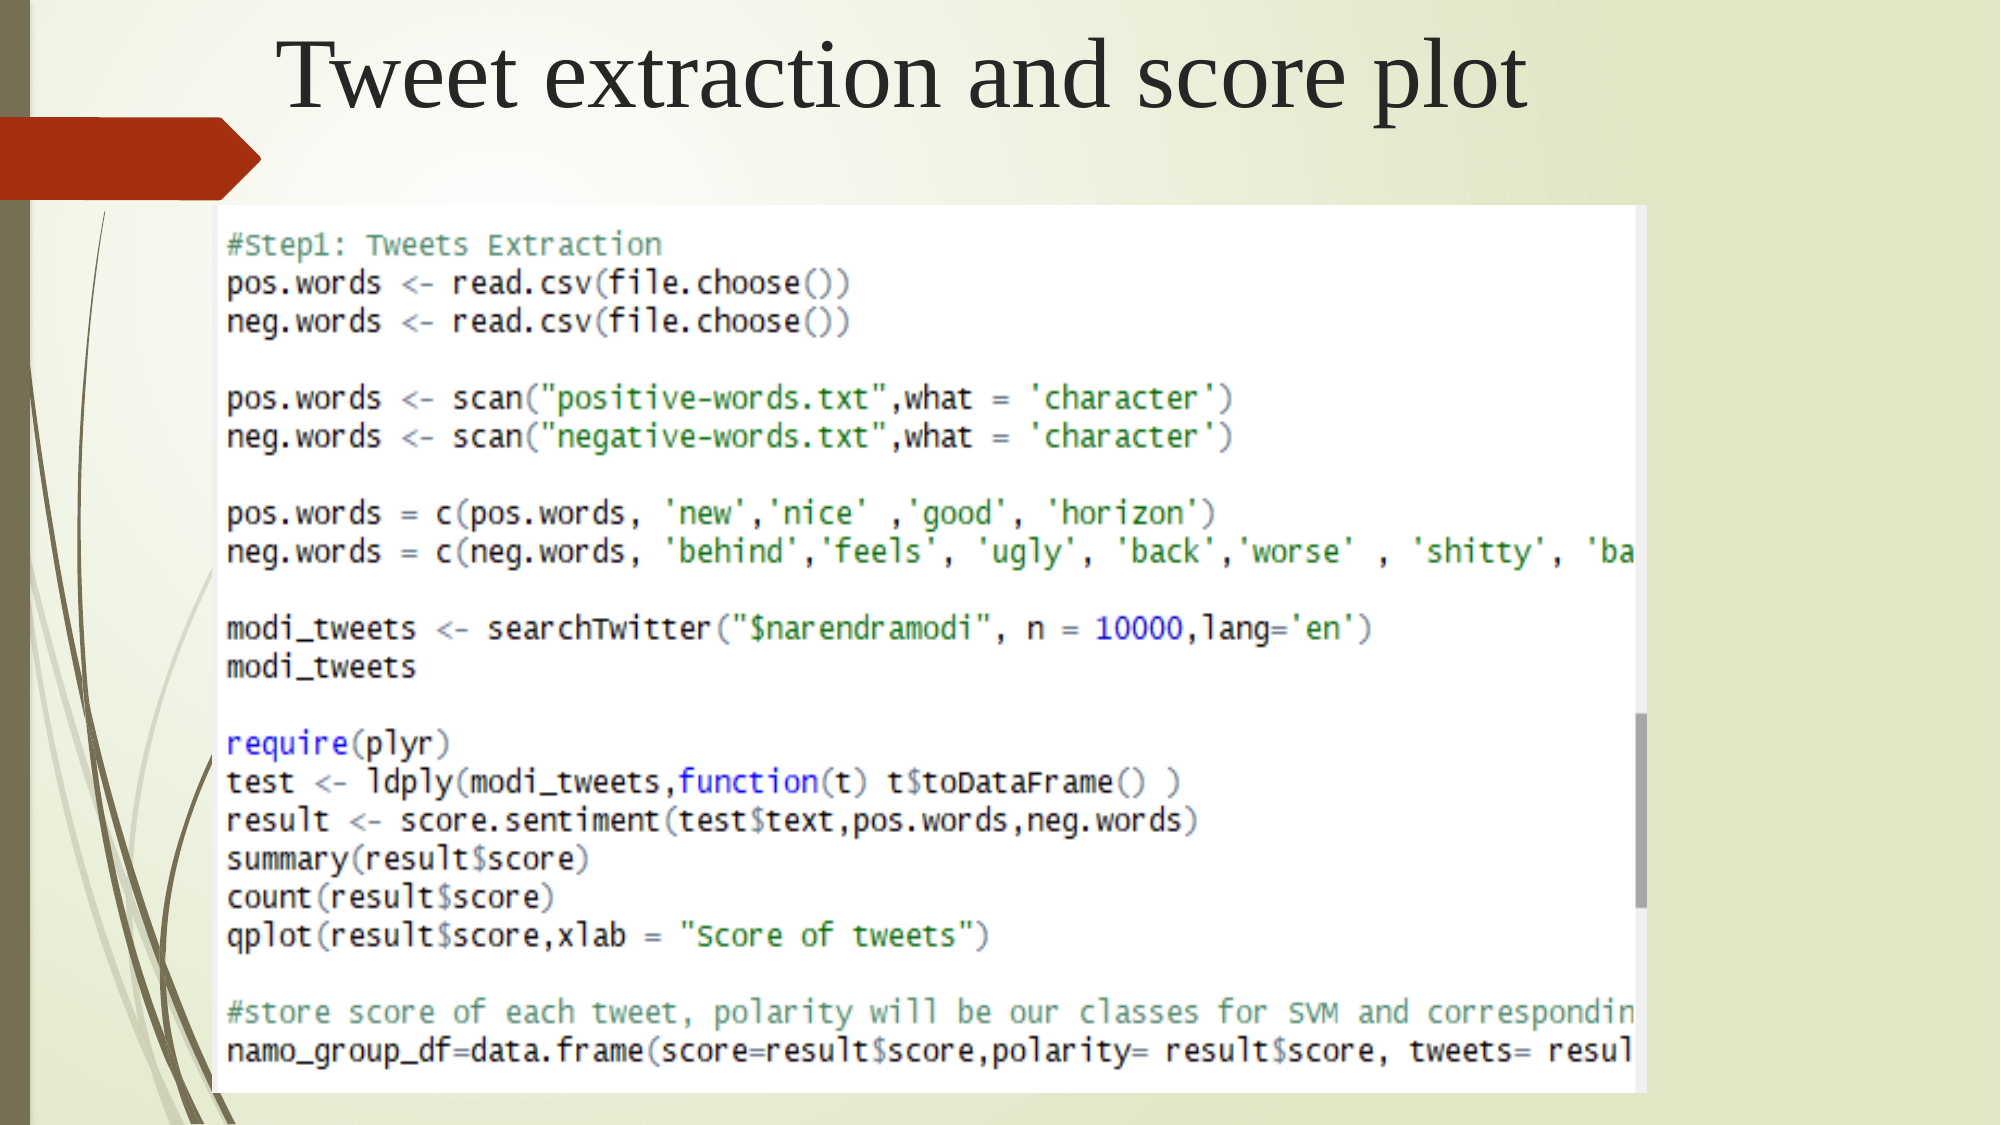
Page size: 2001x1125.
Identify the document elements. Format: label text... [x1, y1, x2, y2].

picture [211, 205, 1647, 1093]
title Tweet extraction and score plot [260, 0, 1723, 211]
